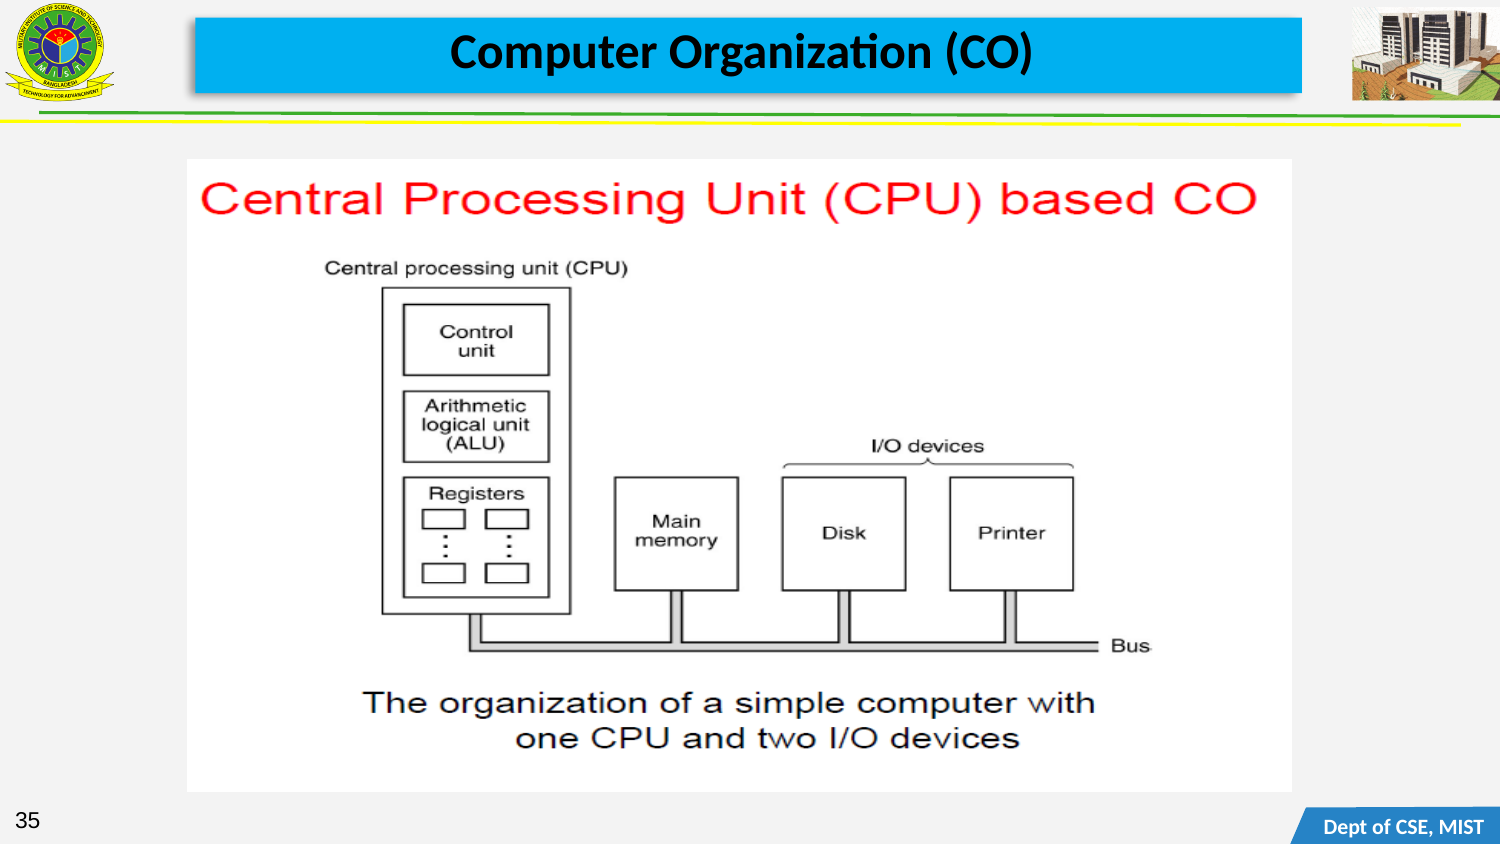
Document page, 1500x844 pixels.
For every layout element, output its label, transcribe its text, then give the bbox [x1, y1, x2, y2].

title Computer Organization (CO) [210, 25, 1275, 85]
picture [187, 159, 1292, 792]
picture [1352, 7, 1500, 101]
picture [3, 2, 115, 103]
